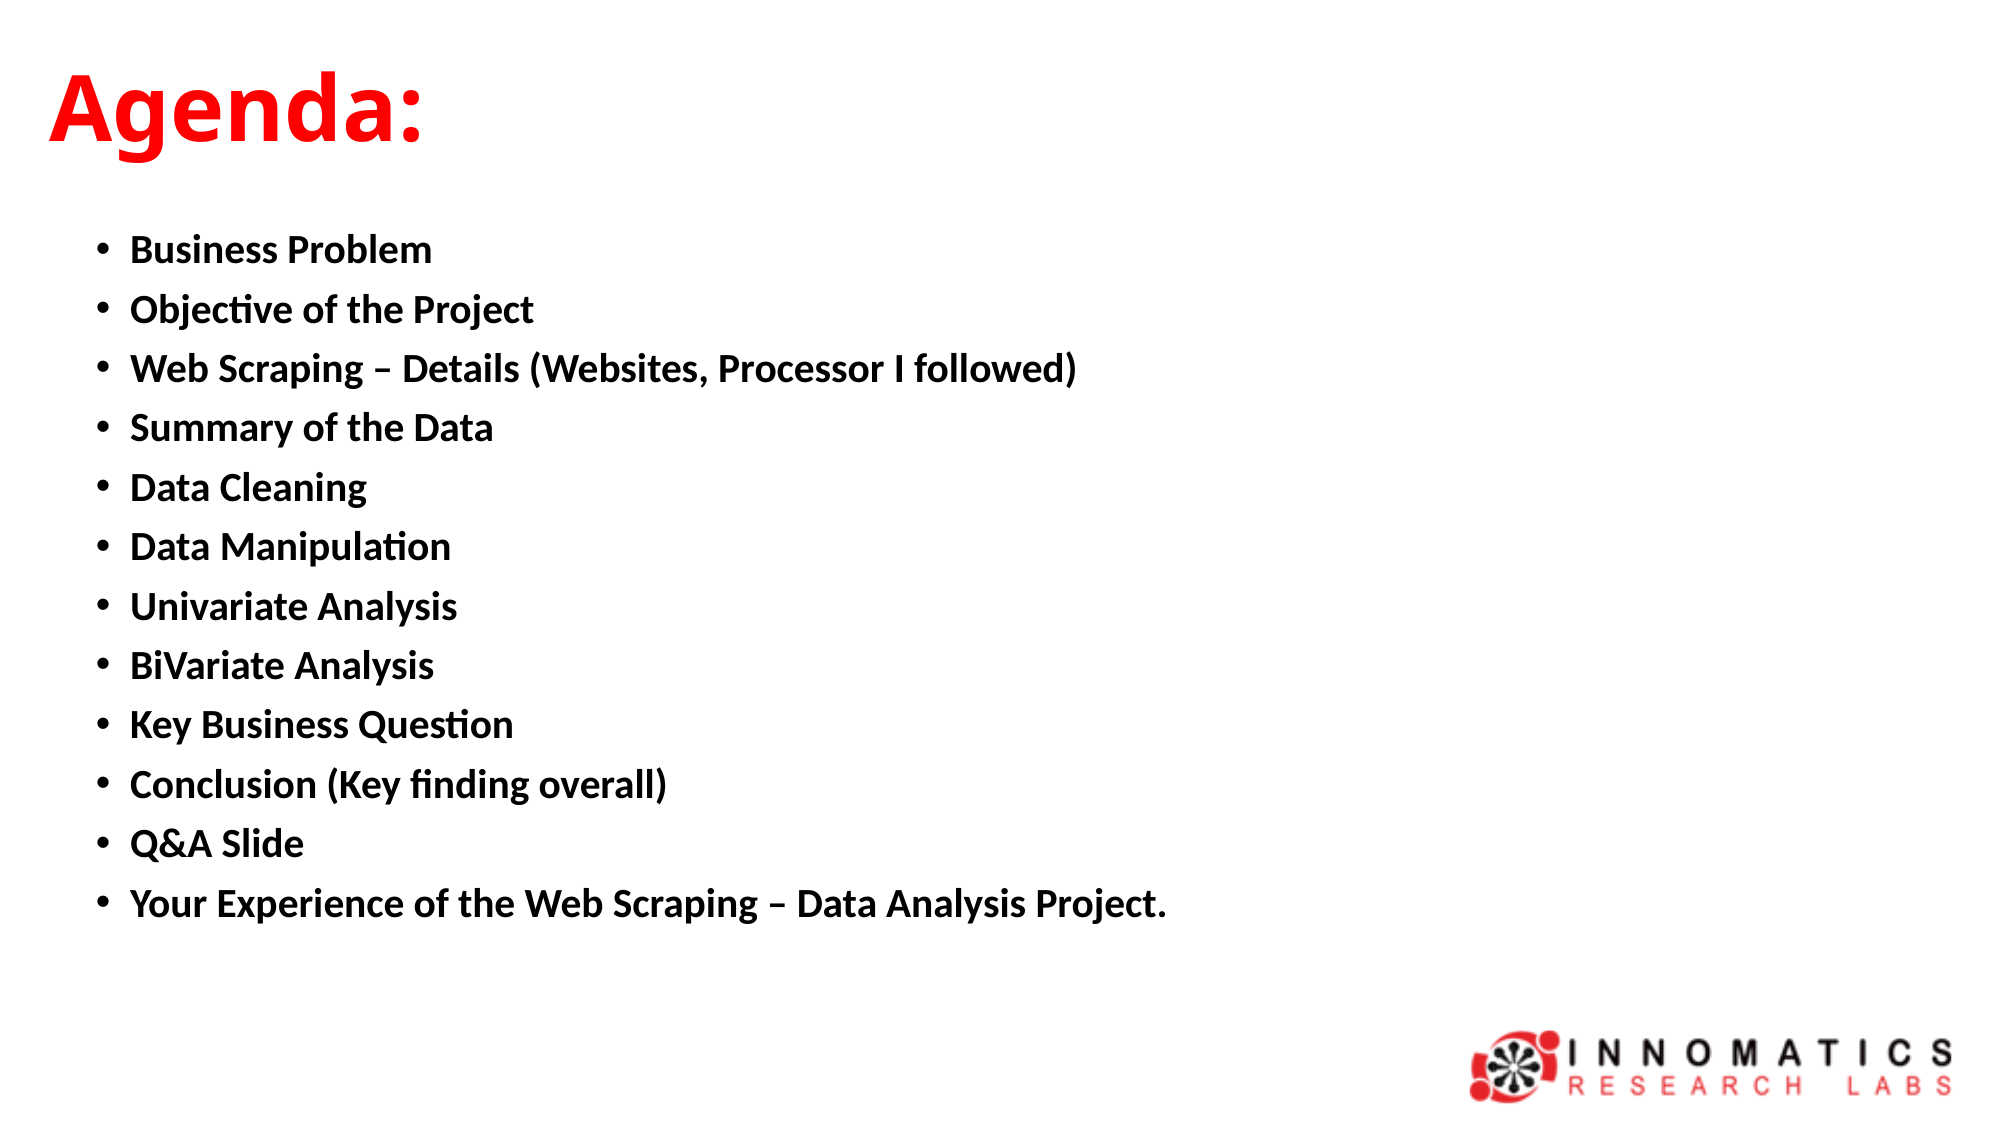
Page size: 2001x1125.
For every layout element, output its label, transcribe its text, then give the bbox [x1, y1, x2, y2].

list Business Problem Objective of the Project Web Scraping – Details (Websites, Processor I followed) Summary of the Data Data Cleaning Data Manipulation Univariate Analysis BiVariate Analysis Key Business Question Conclusion (Key finding overall) Q&A Slide Your Experience of the Web Scraping – Data Analysis Project. [80, 220, 1806, 935]
picture [1445, 1014, 1975, 1125]
title Agenda: [34, 3, 1760, 221]
